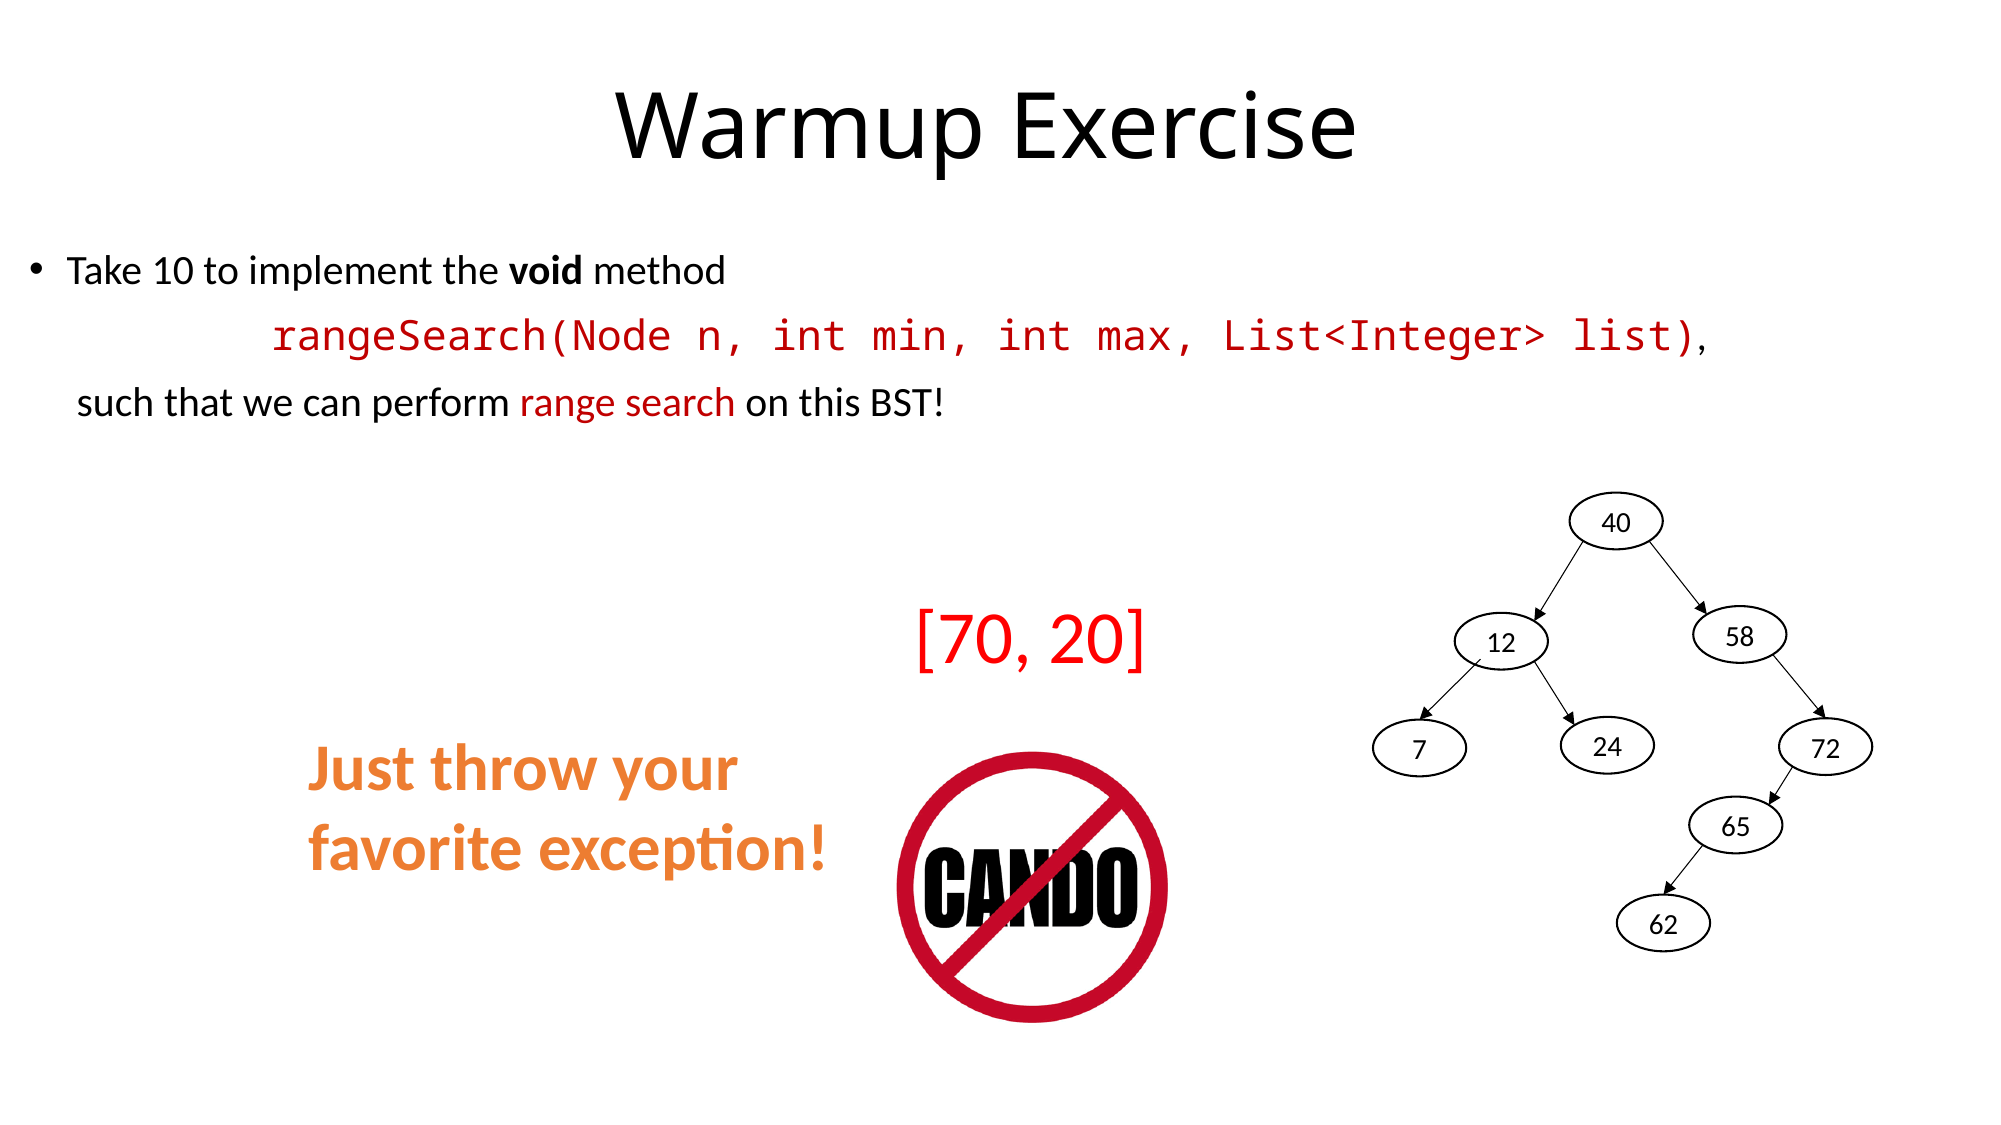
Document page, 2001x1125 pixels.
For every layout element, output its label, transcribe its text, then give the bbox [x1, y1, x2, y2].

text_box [1534, 661, 1575, 726]
text_box 24 [1559, 715, 1656, 775]
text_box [1419, 659, 1481, 720]
text_box Just throw your favorite exception! [293, 716, 858, 892]
text_box 40 [1568, 491, 1664, 551]
list Take 10 to implement the void method rangeSearch(Node n, int min, int max, List<Integer> list), such that we can perform range search on this BST! [14, 240, 1975, 1125]
title Warmup Exercise [166, 37, 1809, 221]
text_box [1772, 654, 1826, 719]
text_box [1534, 540, 1584, 622]
text_box 65 [1688, 795, 1784, 855]
text_box 72 [1777, 717, 1874, 777]
text_box 62 [1615, 893, 1712, 953]
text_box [1663, 845, 1703, 895]
text_box 12 [1453, 611, 1549, 671]
text_box 58 [1692, 605, 1788, 664]
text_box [1649, 540, 1707, 615]
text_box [1768, 766, 1793, 805]
text_box [70, 20] [899, 581, 1336, 687]
picture [892, 747, 1172, 1027]
text_box 7 [1371, 718, 1468, 778]
